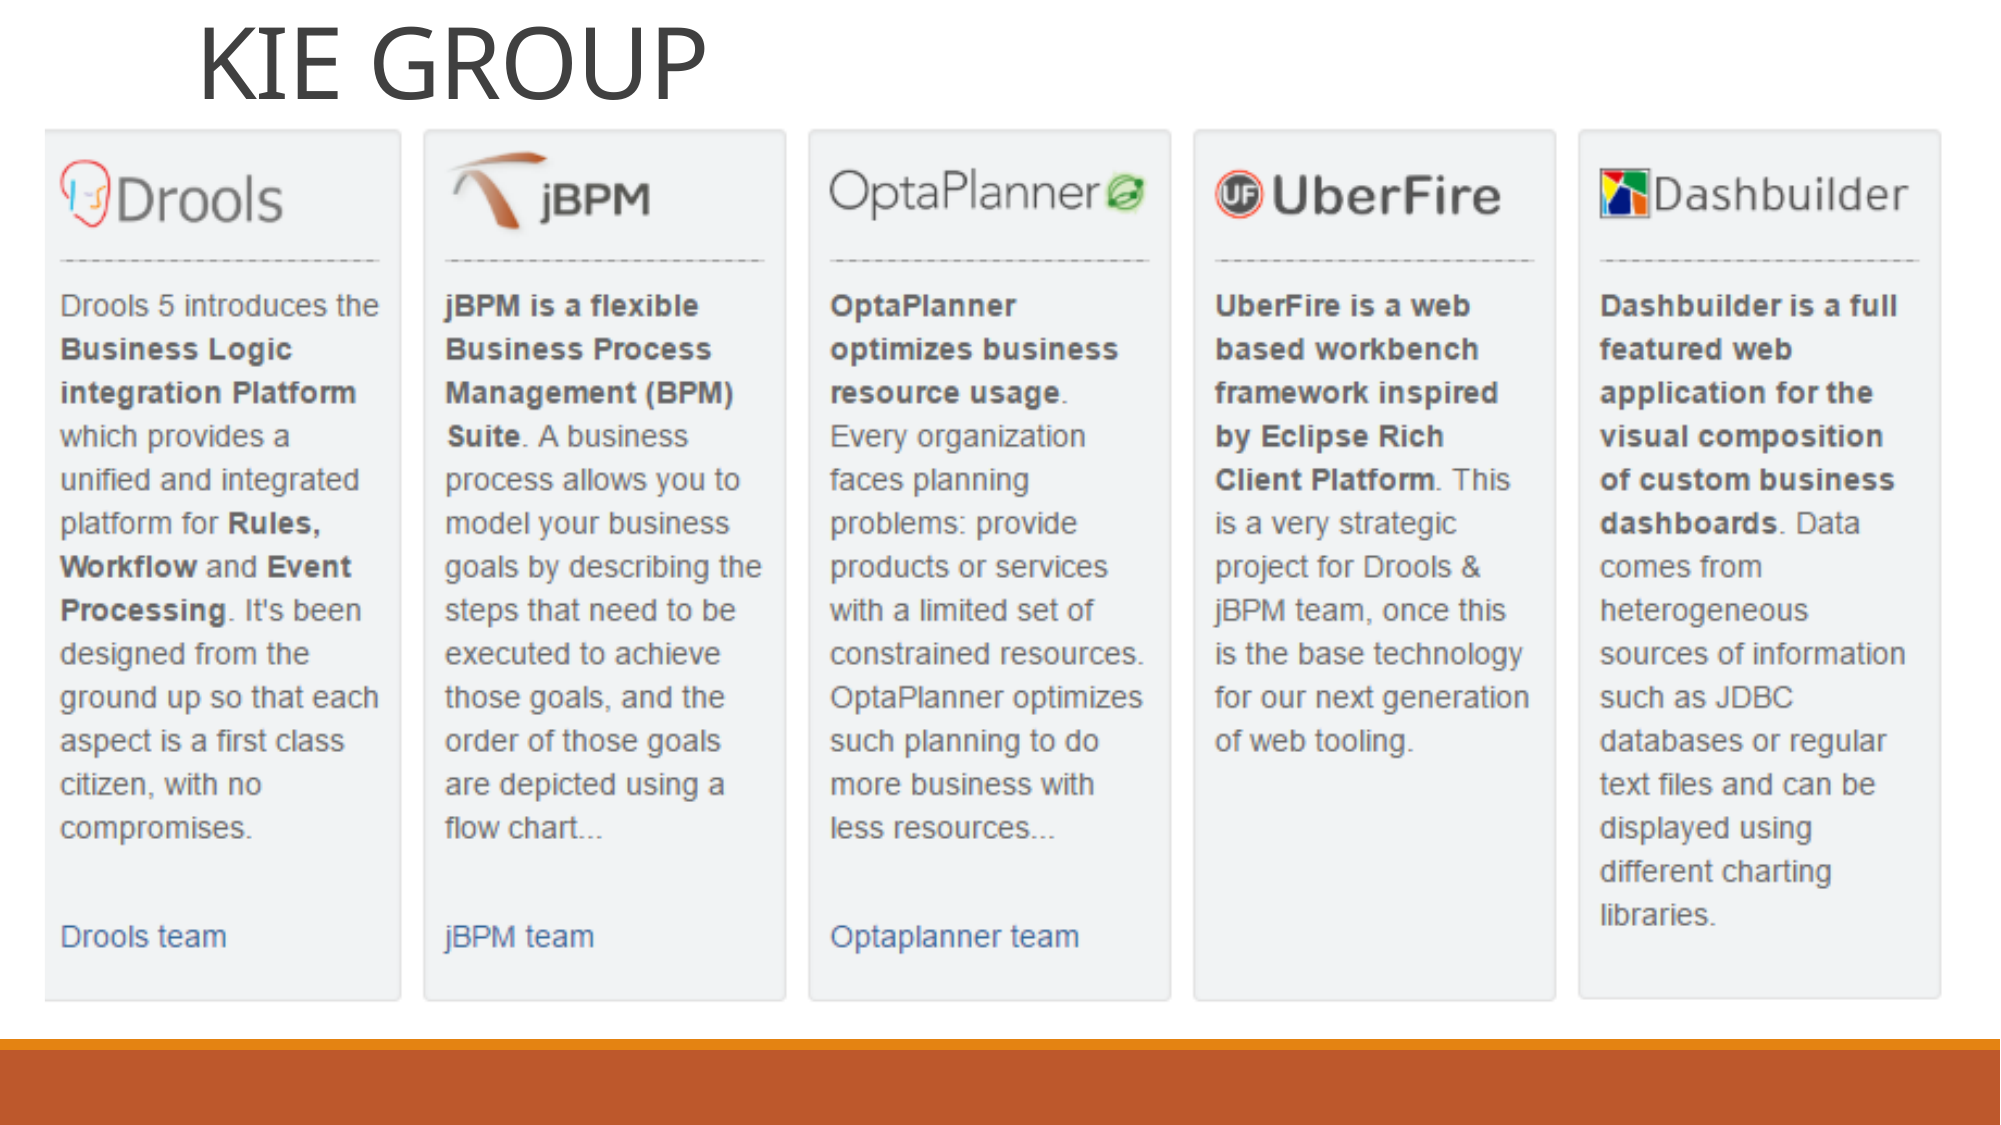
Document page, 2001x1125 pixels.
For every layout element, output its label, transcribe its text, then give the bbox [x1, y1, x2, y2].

picture [44, 127, 1946, 1010]
title KIE GROUP [180, 0, 1830, 123]
